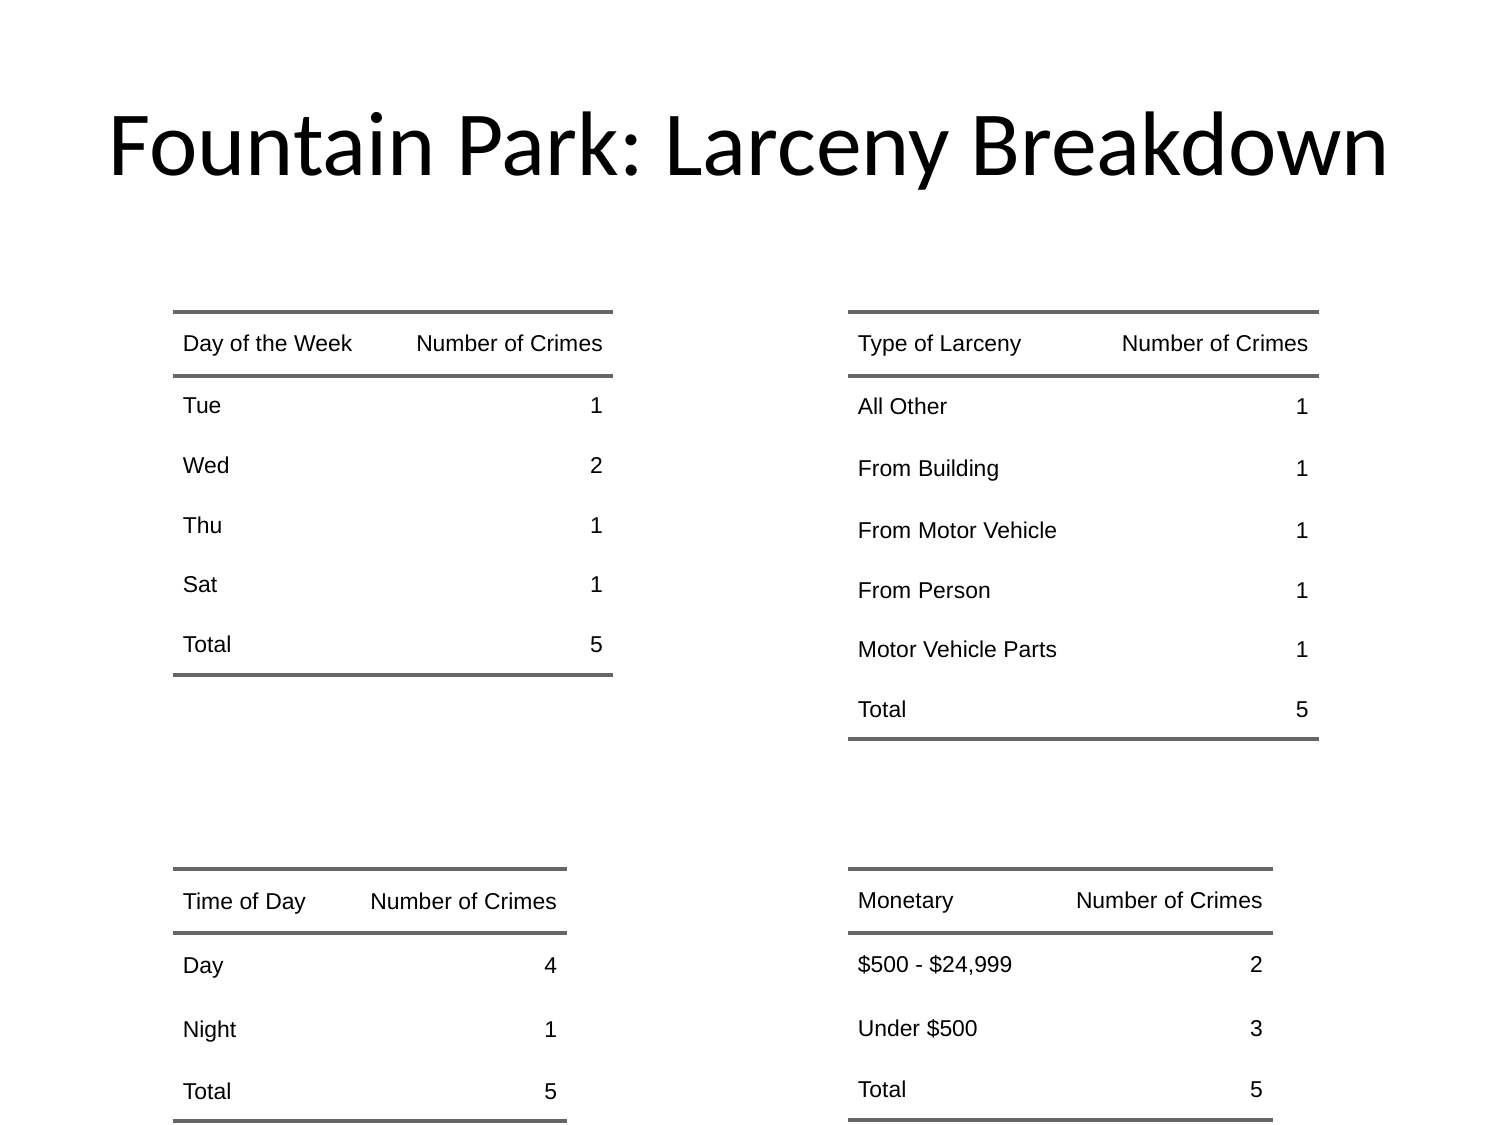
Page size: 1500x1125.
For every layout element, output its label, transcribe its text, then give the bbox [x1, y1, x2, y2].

table_header Time of Day [173, 871, 339, 931]
table_header Monetary [848, 871, 1044, 931]
table_cell Wed [173, 436, 385, 495]
table_cell From Building [848, 436, 1090, 501]
table_cell All Other [848, 378, 1090, 436]
table_cell Total [173, 615, 385, 673]
table_cell 3 [1044, 997, 1273, 1060]
table_header Number of Crimes [385, 314, 613, 374]
table_cell 5 [385, 615, 613, 673]
table_cell 1 [339, 997, 567, 1062]
table_cell 1 [385, 495, 613, 555]
table_cell 4 [339, 935, 567, 997]
table_cell Sat [173, 555, 385, 615]
table_cell From Motor Vehicle [848, 501, 1090, 560]
table_cell From Person [848, 560, 1090, 620]
table_cell 1 [385, 555, 613, 615]
table_cell 2 [385, 436, 613, 495]
table_header Type of Larceny [848, 314, 1090, 374]
table_cell Motor Vehicle Parts [848, 620, 1090, 680]
table_cell 1 [1090, 501, 1319, 560]
table_cell Total [848, 680, 1090, 737]
title Fountain Park: Larceny Breakdown [75, 45, 1425, 233]
table_cell 5 [1044, 1060, 1273, 1118]
table_cell 1 [1090, 560, 1319, 620]
table_cell 1 [385, 378, 613, 436]
table_header Day of the Week [173, 314, 385, 374]
table_cell $500 - $24,999 [848, 935, 1044, 997]
table_cell 2 [1044, 935, 1273, 997]
table_cell Total [848, 1060, 1044, 1118]
table_cell Tue [173, 378, 385, 436]
table_cell 5 [339, 1062, 567, 1119]
table_header Number of Crimes [339, 871, 567, 931]
table_header Number of Crimes [1090, 314, 1319, 374]
table_cell 1 [1090, 378, 1319, 436]
table_cell Night [173, 997, 339, 1062]
table_cell 1 [1090, 620, 1319, 680]
table_cell Under $500 [848, 997, 1044, 1060]
table_cell Total [173, 1062, 339, 1119]
table_cell 5 [1090, 680, 1319, 737]
table_cell 1 [1090, 436, 1319, 501]
table_cell Day [173, 935, 339, 997]
table_header Number of Crimes [1044, 871, 1273, 931]
table_cell Thu [173, 495, 385, 555]
